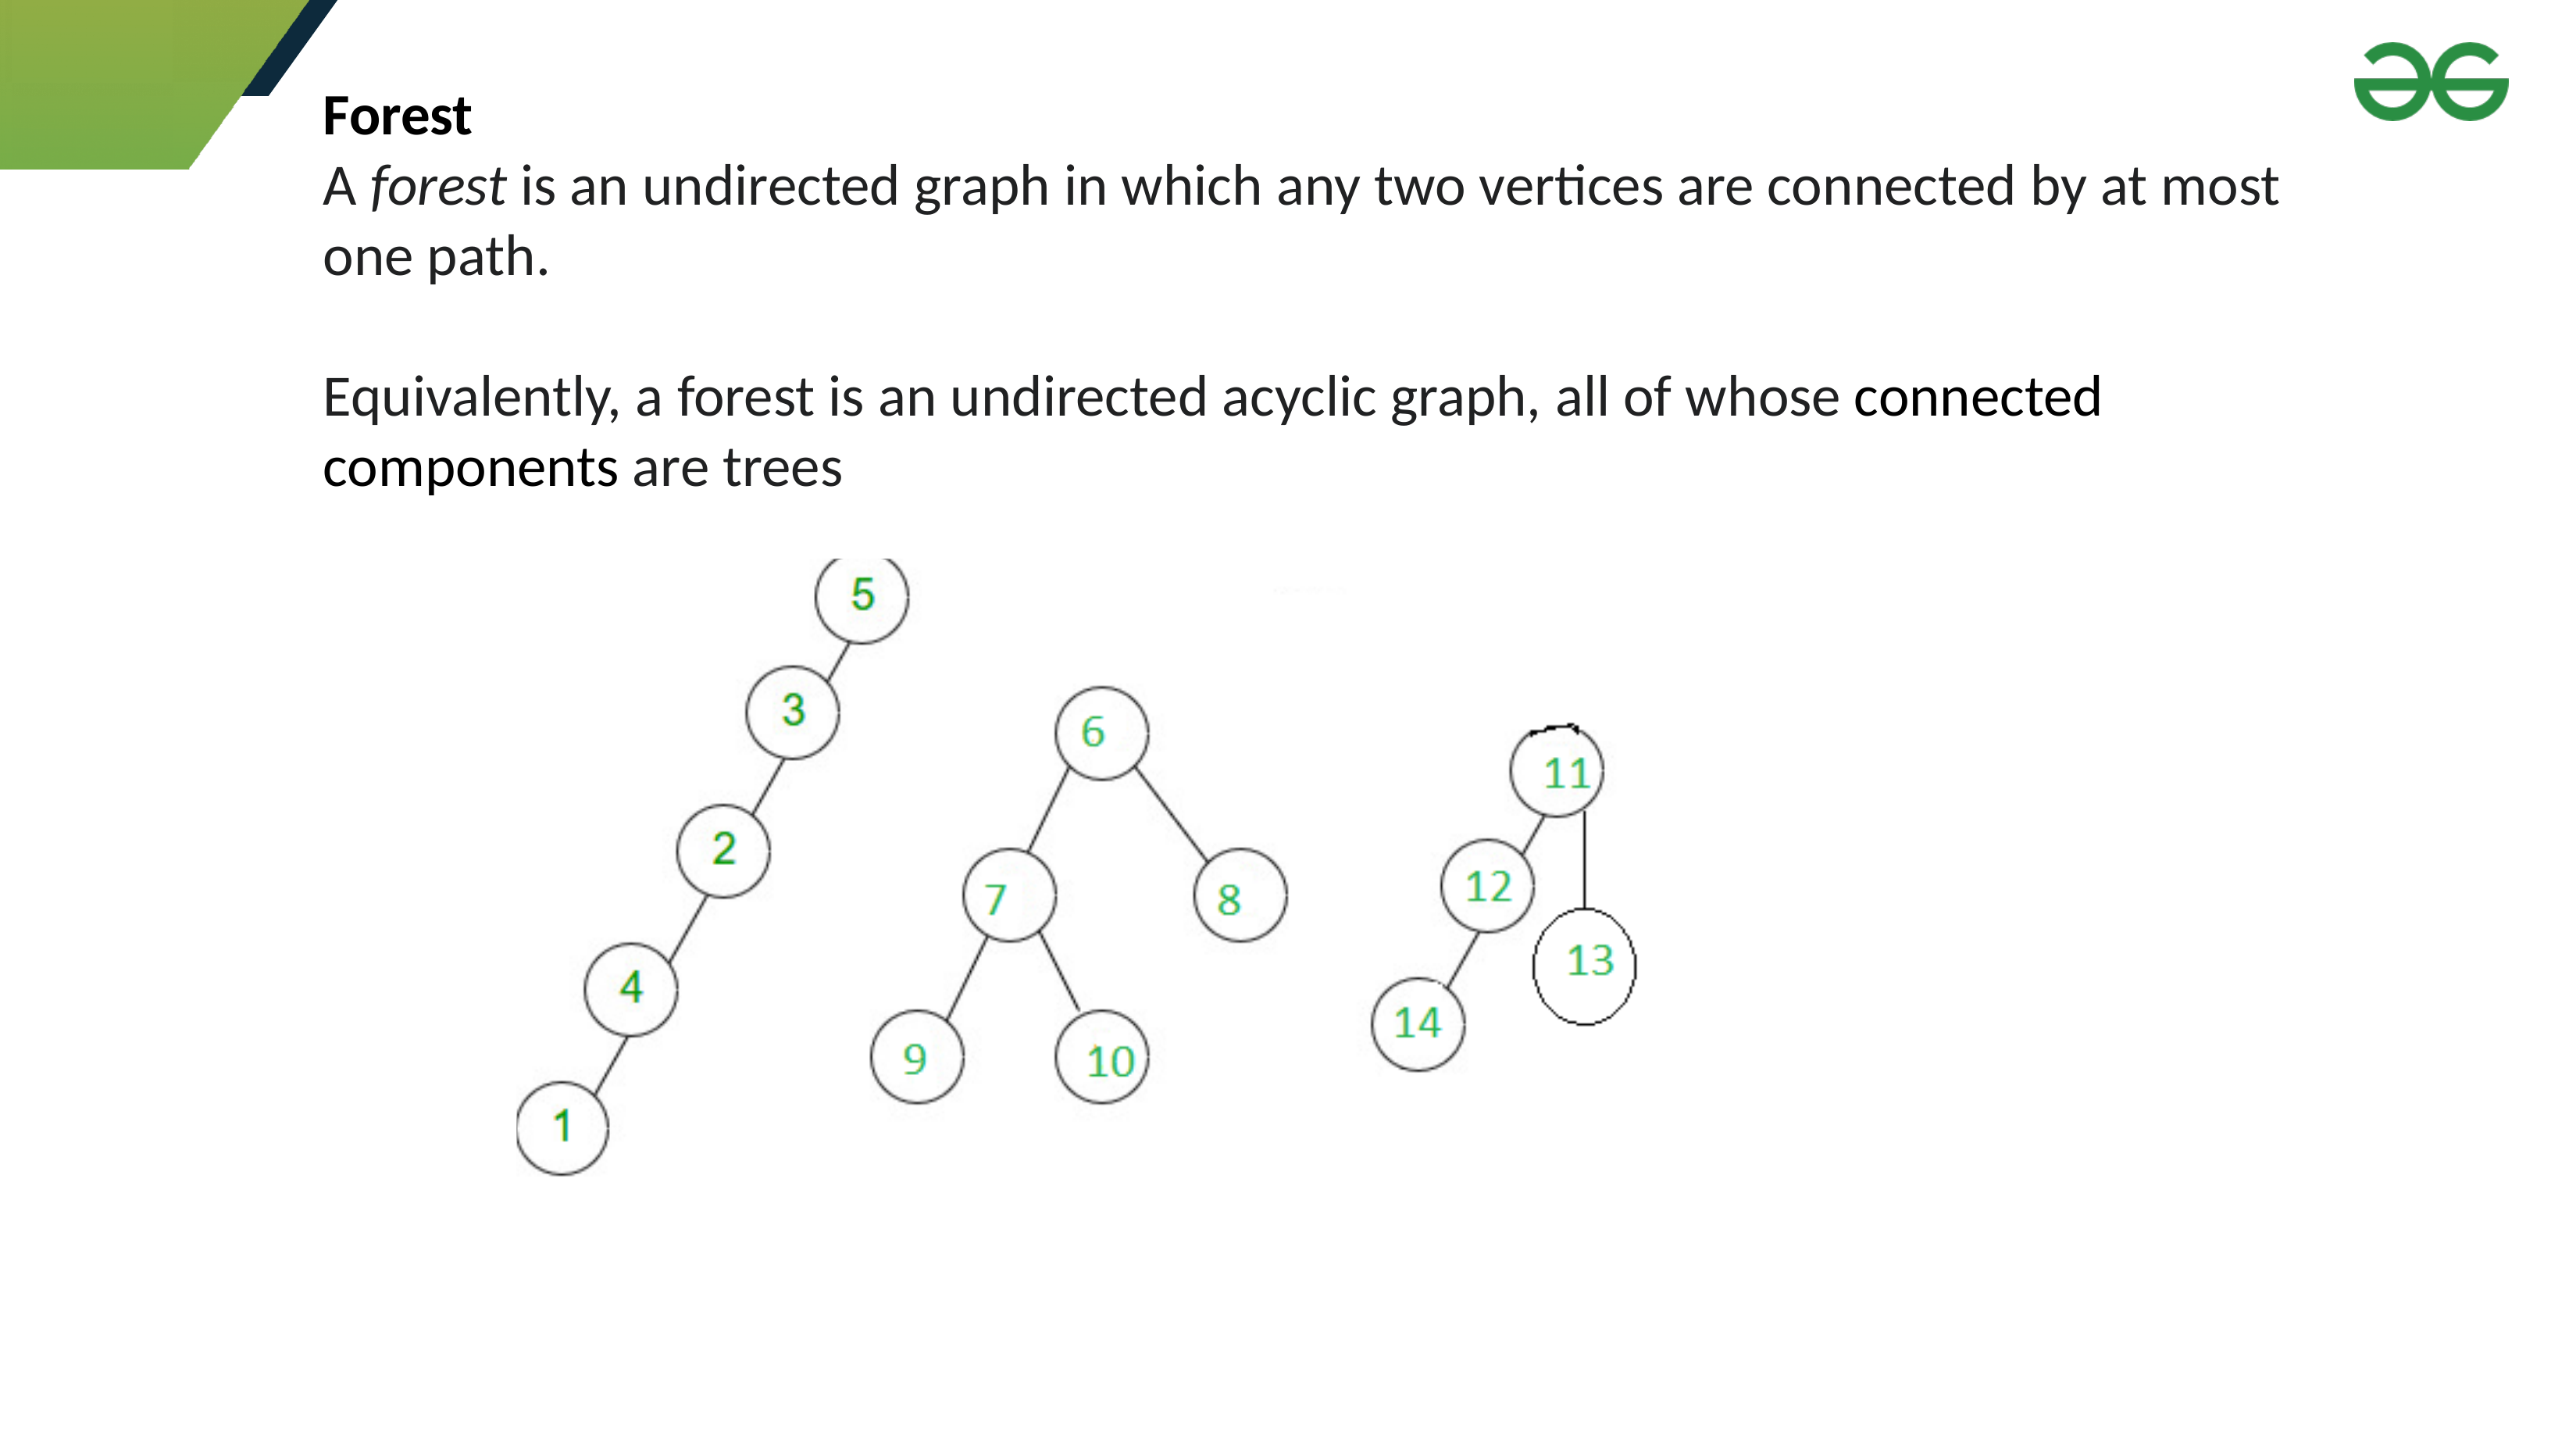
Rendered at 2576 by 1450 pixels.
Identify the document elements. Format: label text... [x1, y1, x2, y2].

picture [0, 0, 309, 170]
picture [516, 558, 1649, 1179]
picture [2353, 41, 2509, 121]
text_box Forest A forest is an undirected graph in which any two vertices are connected by at most one path. Equivalently, a forest is an undirected acyclic graph, all of whose connected components are trees [311, 70, 2303, 504]
